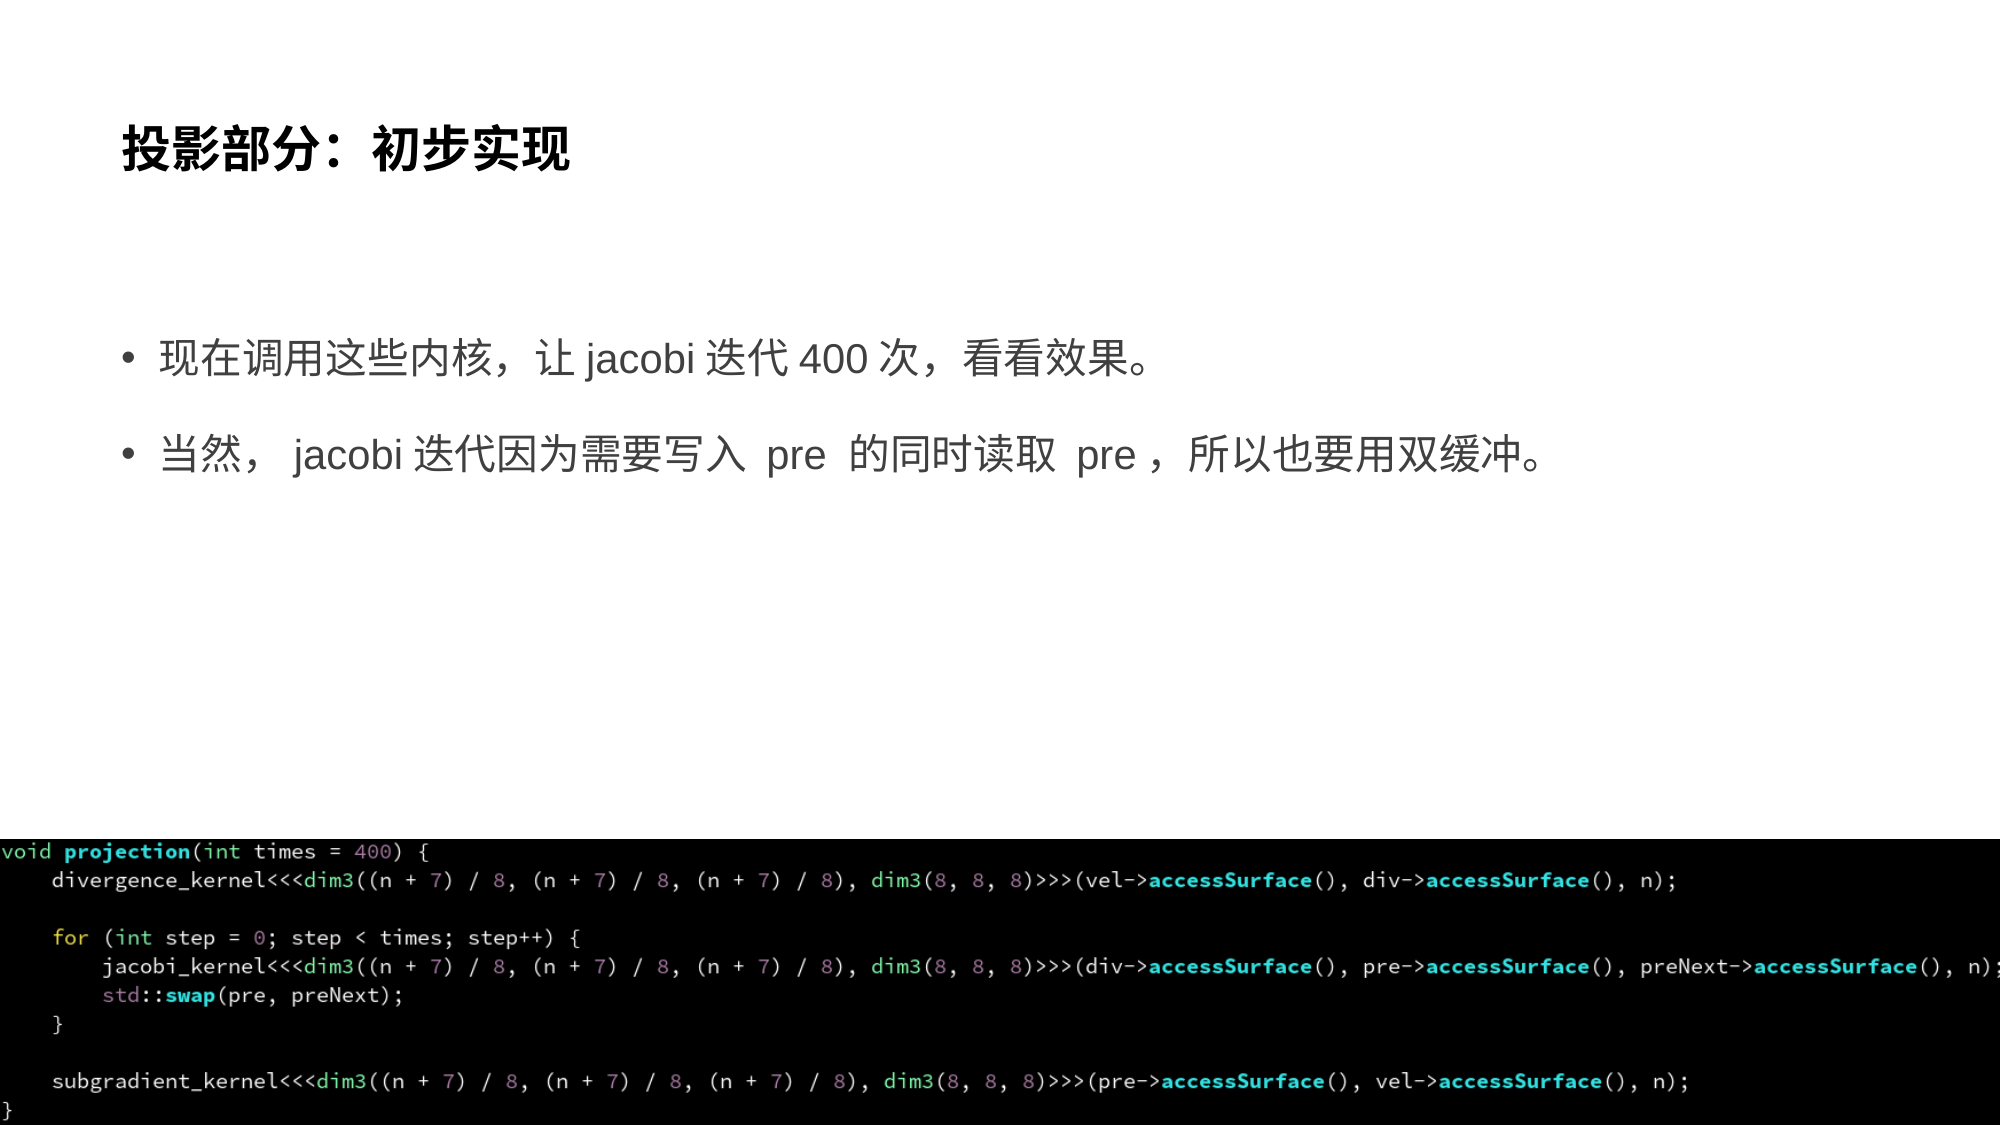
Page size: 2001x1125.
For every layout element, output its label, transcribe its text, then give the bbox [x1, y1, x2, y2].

list 现在调用这些内核，让jacobi迭代400次，看看效果。 当然，jacobi迭代因为需要写入 pre 的同时读取 pre，所以也要用双缓冲。 [106, 299, 1876, 810]
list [0, 839, 2000, 1125]
title 投影部分：初步实现 [106, 42, 1832, 260]
